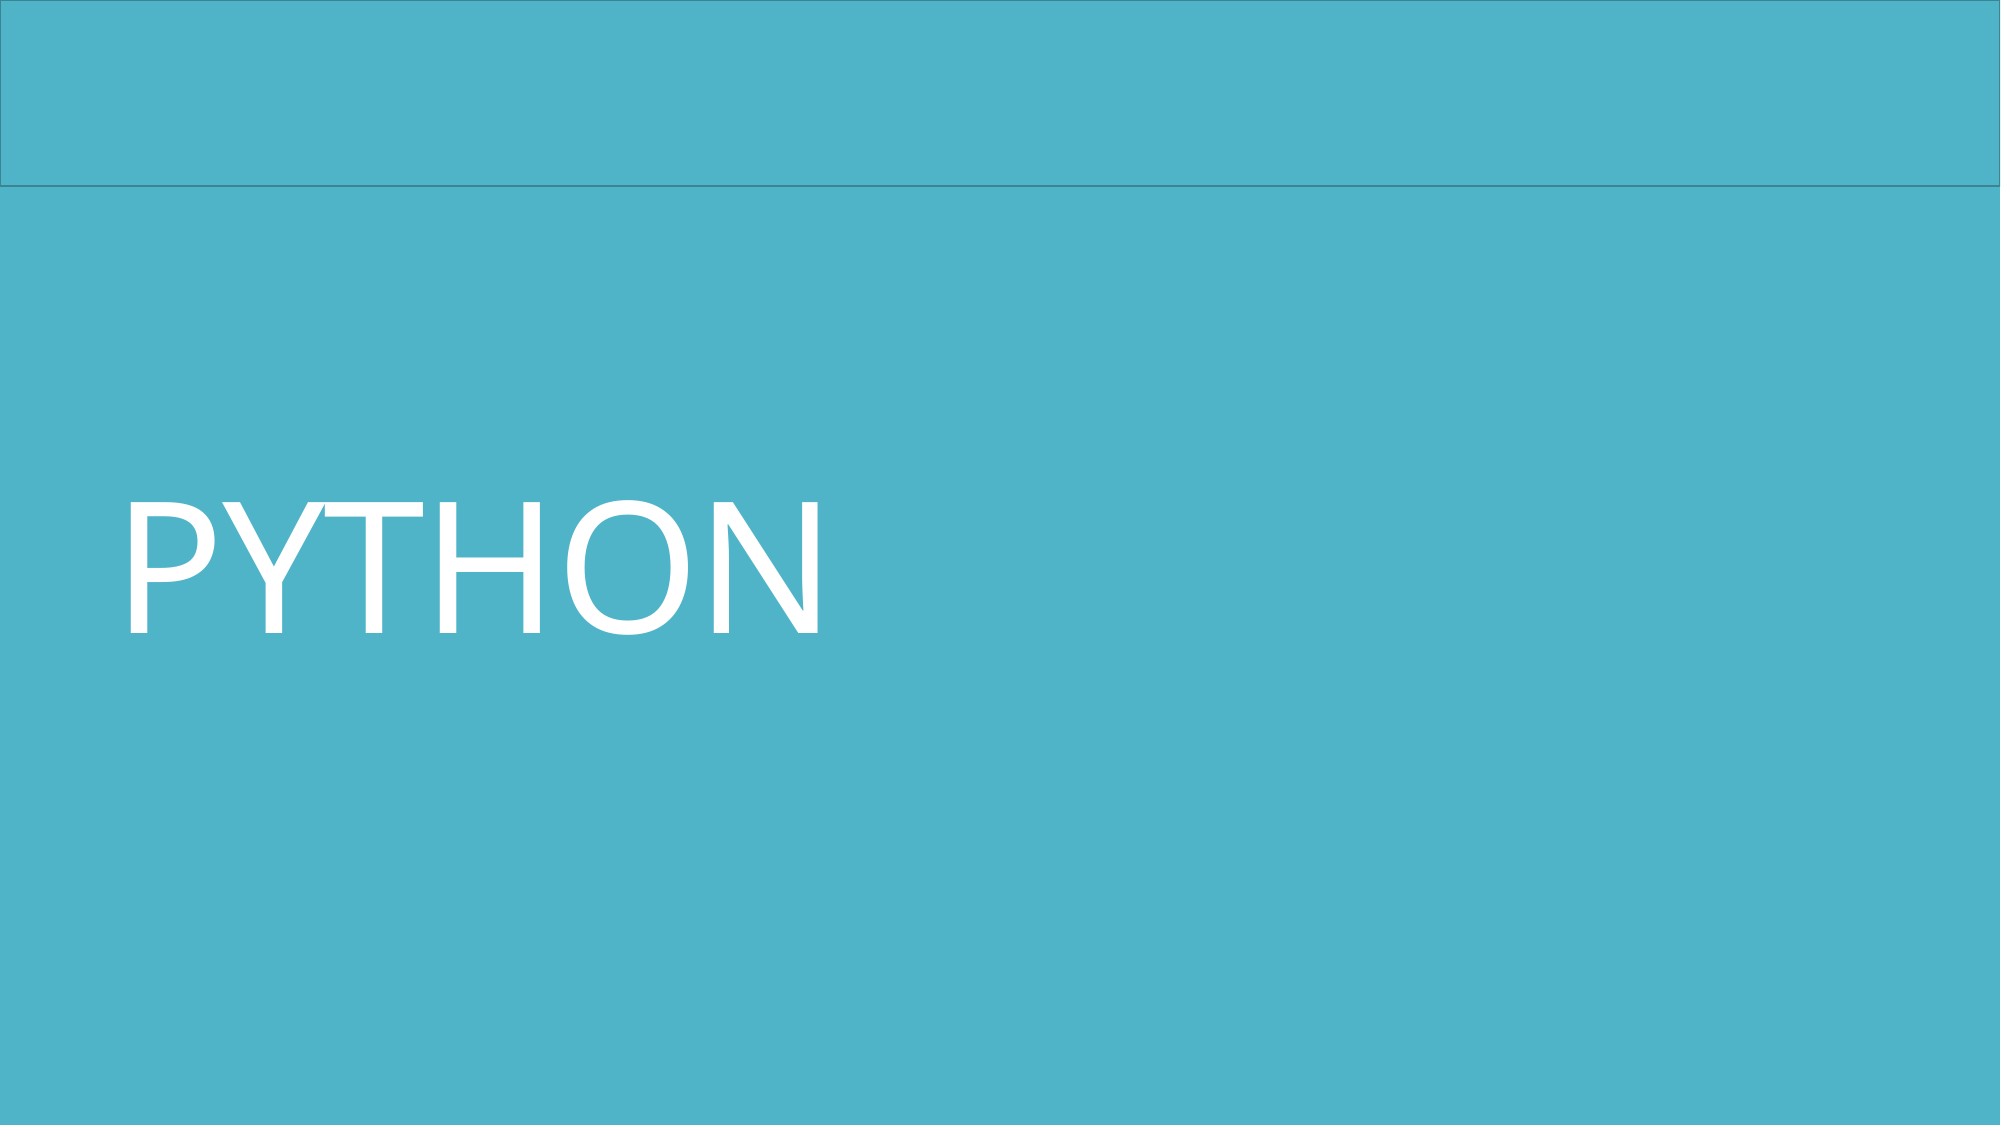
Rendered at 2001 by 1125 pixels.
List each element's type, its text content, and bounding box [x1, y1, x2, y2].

title PYTHON [98, 126, 1868, 677]
